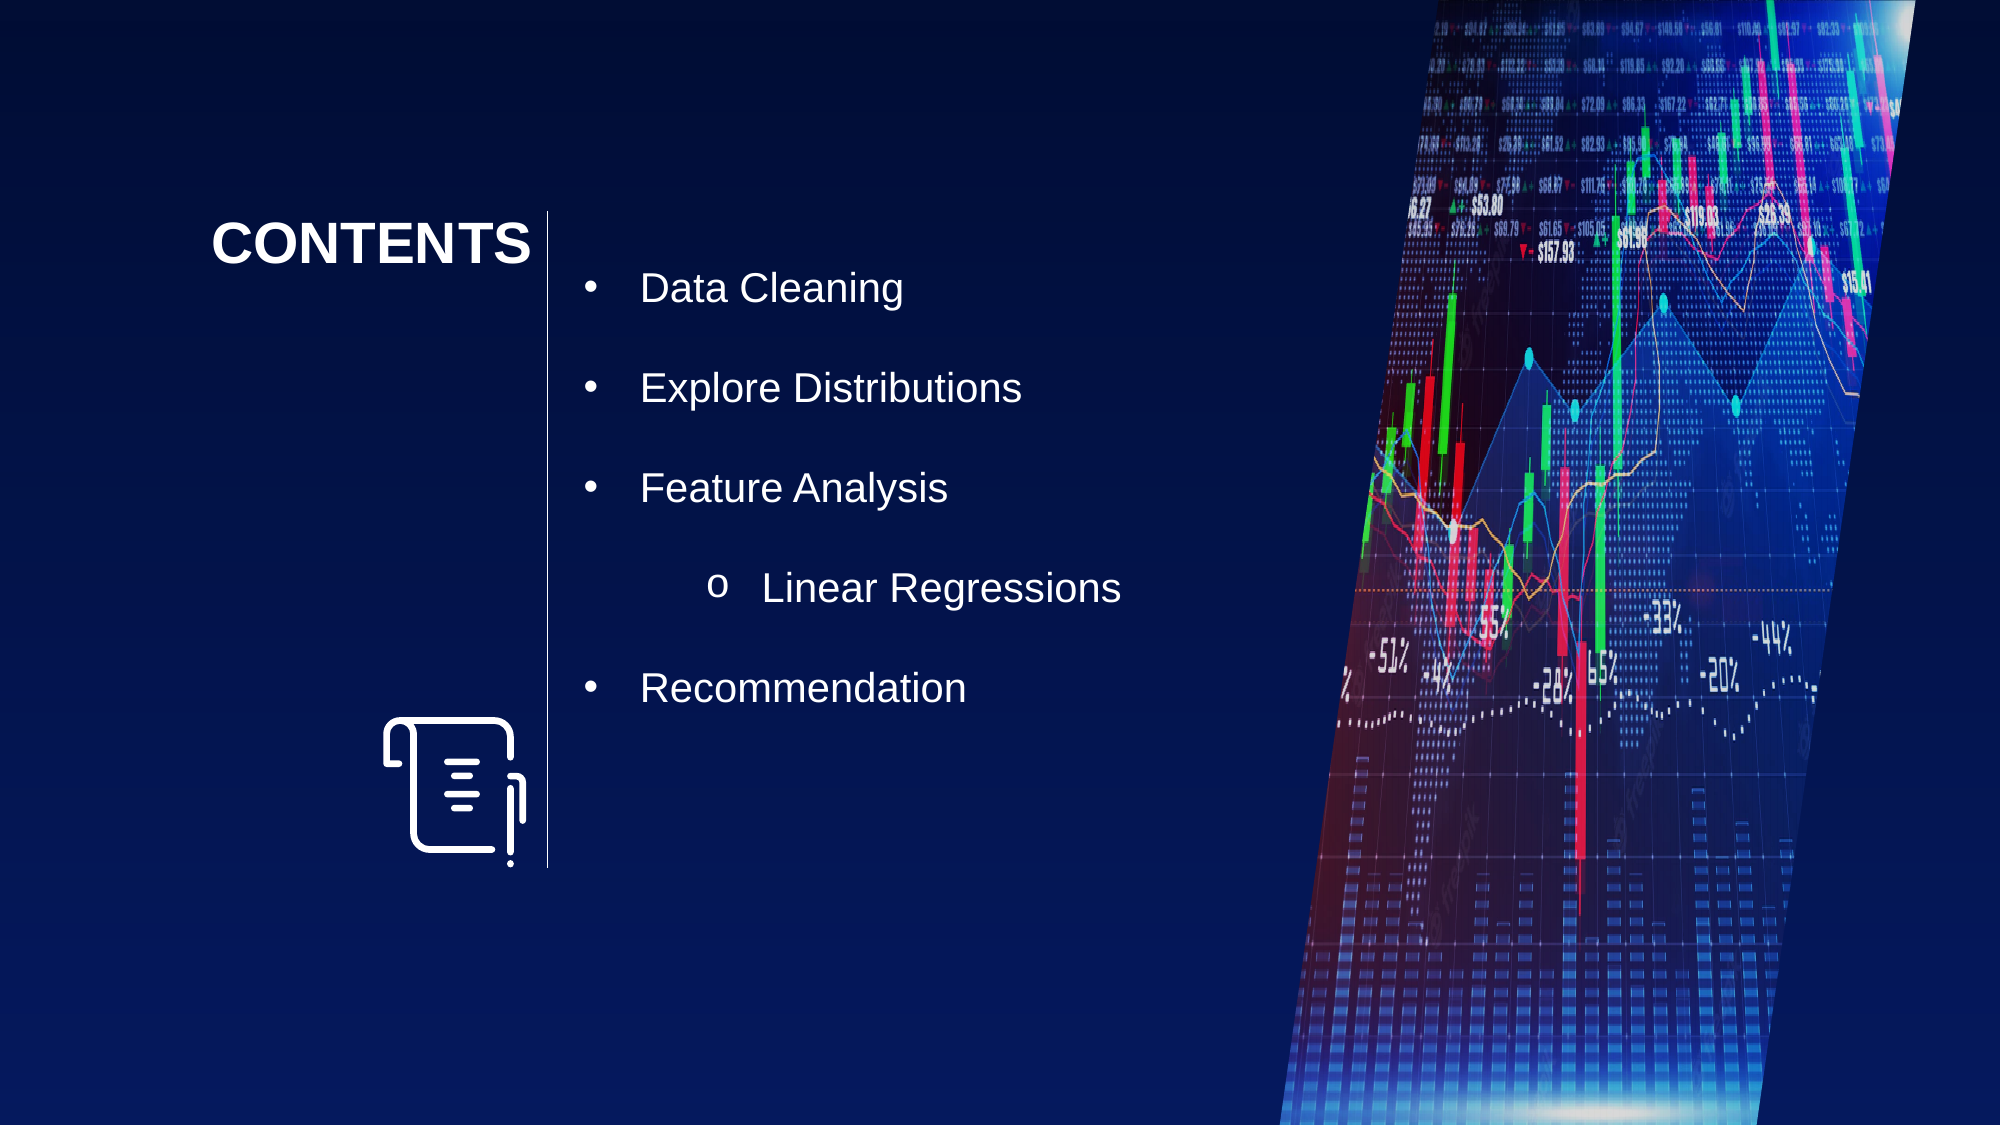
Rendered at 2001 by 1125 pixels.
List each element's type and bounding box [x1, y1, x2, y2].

text_box [1409, 0, 1917, 239]
text_box [1278, 868, 1794, 1125]
text_box [117, 197, 1883, 868]
